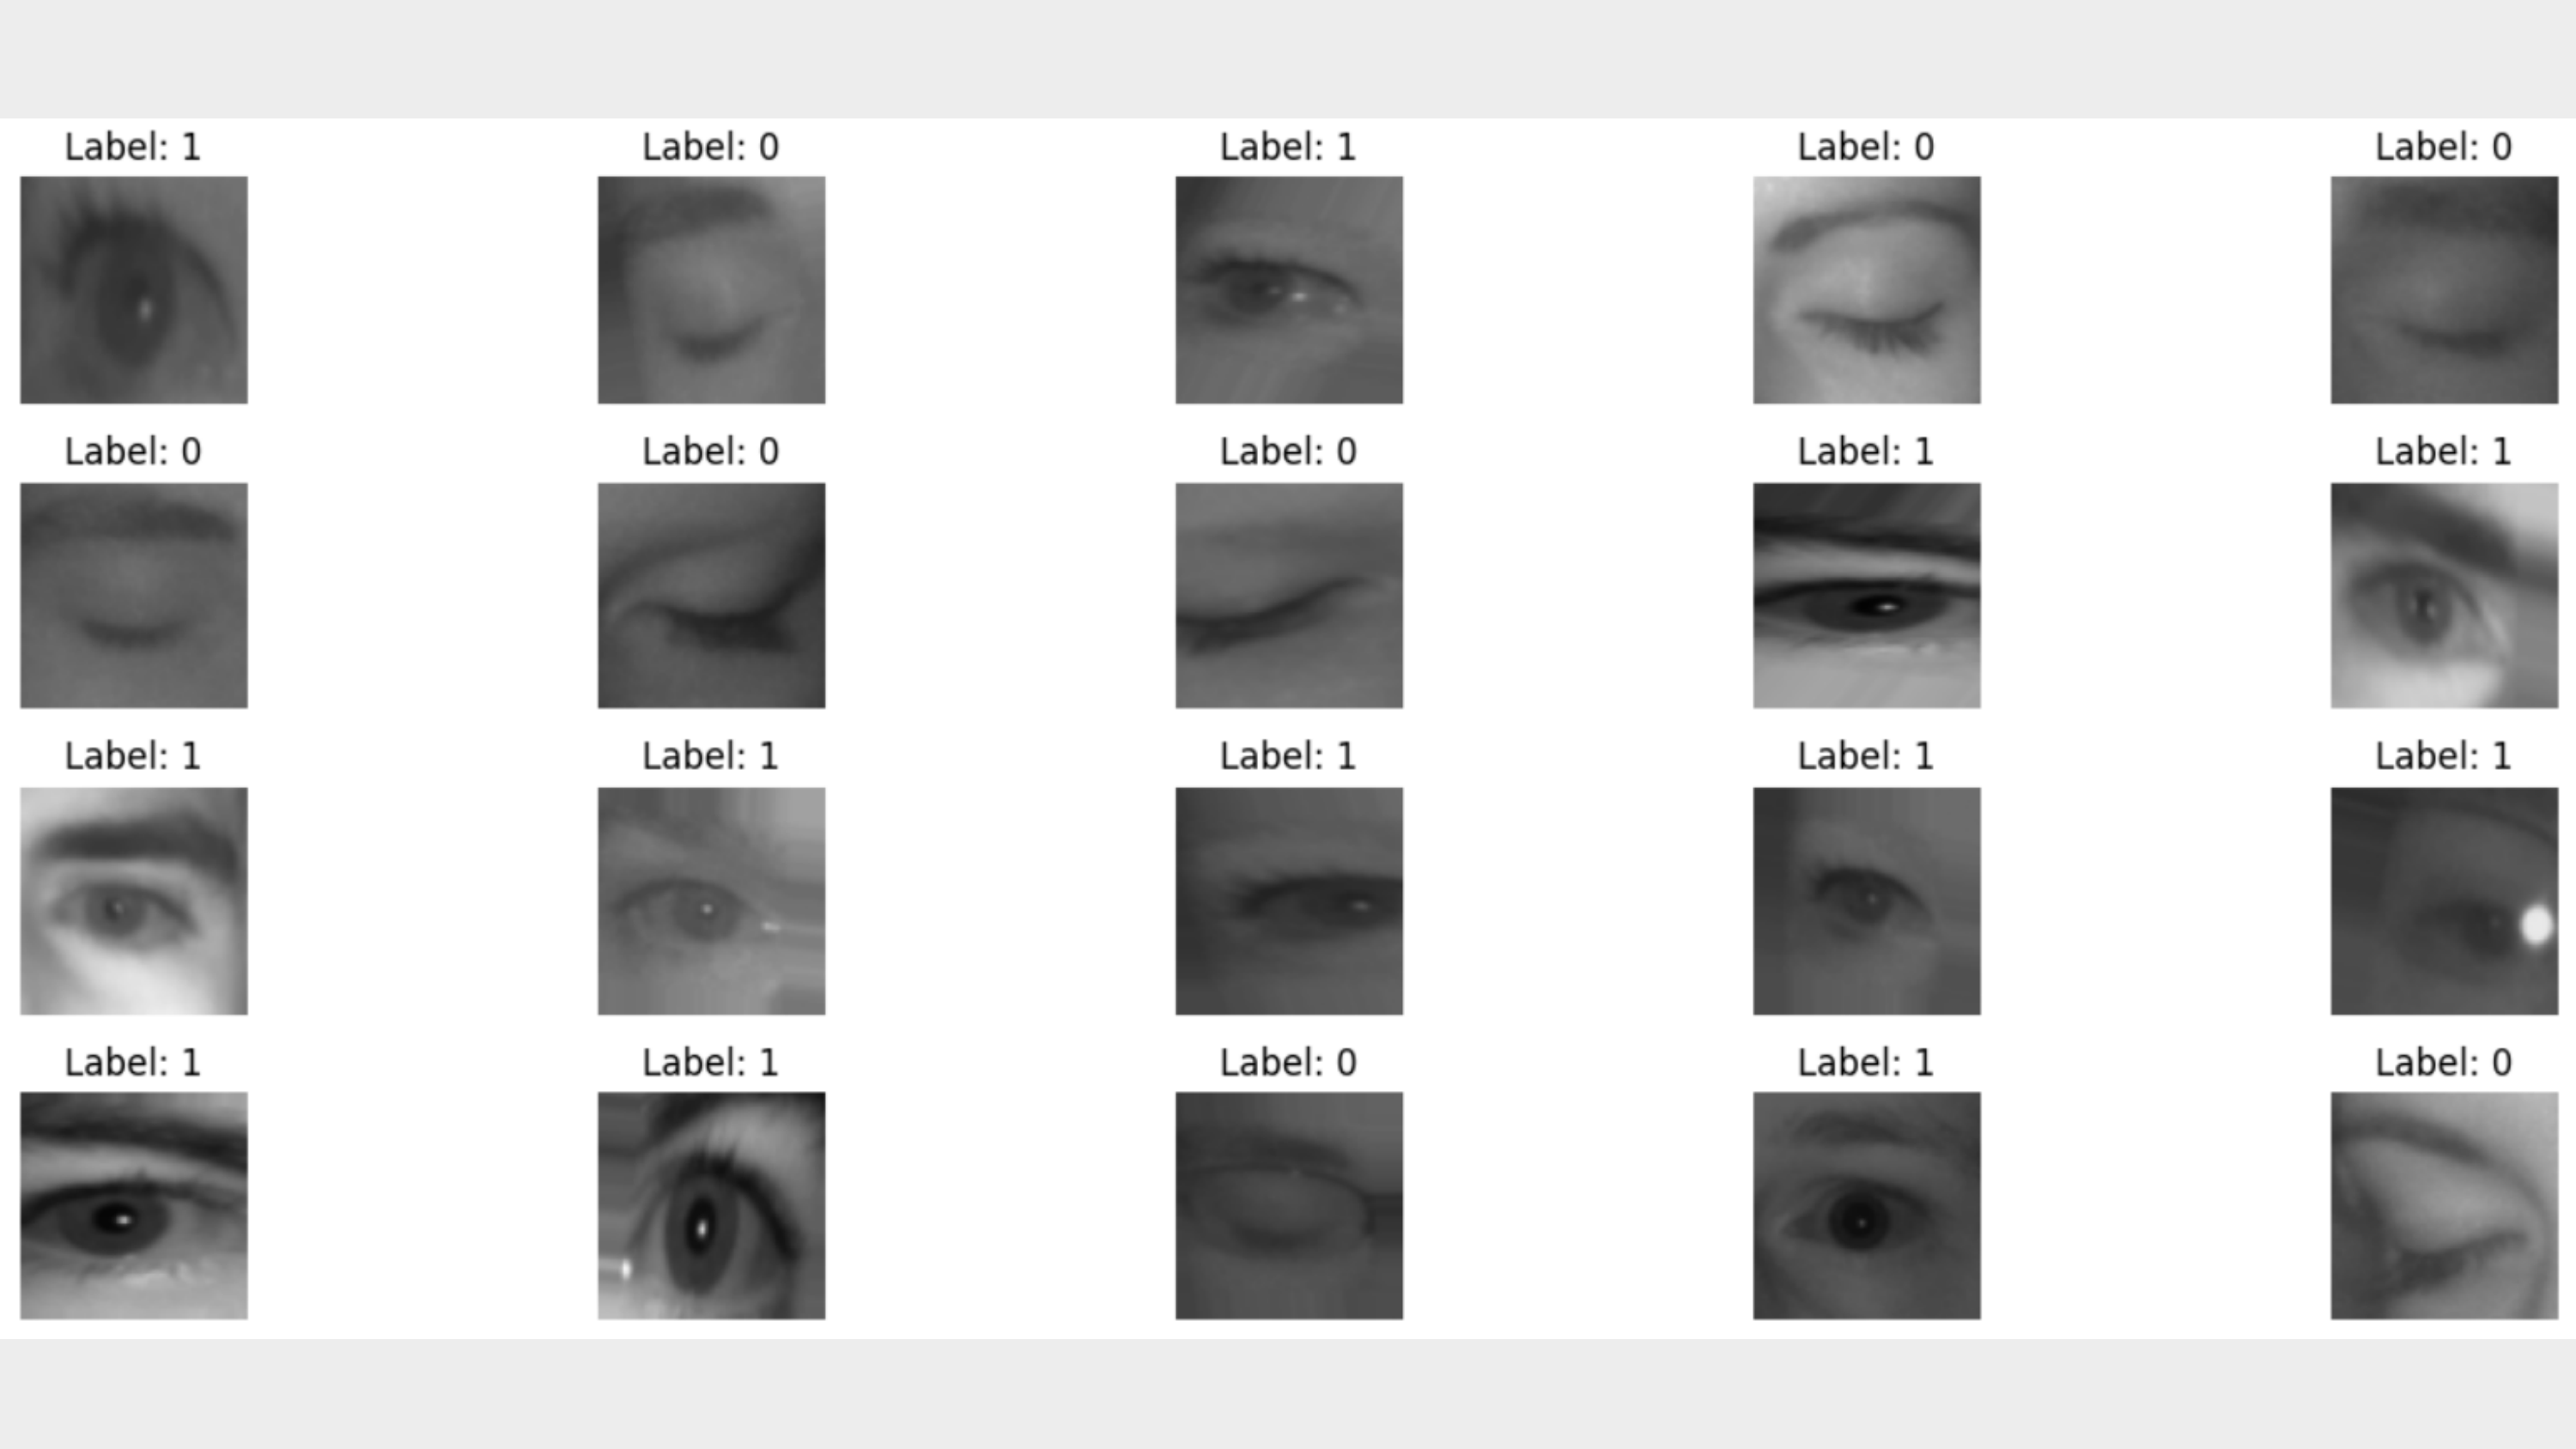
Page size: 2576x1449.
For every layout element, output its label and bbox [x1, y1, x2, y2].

text_box [0, 118, 2576, 1340]
